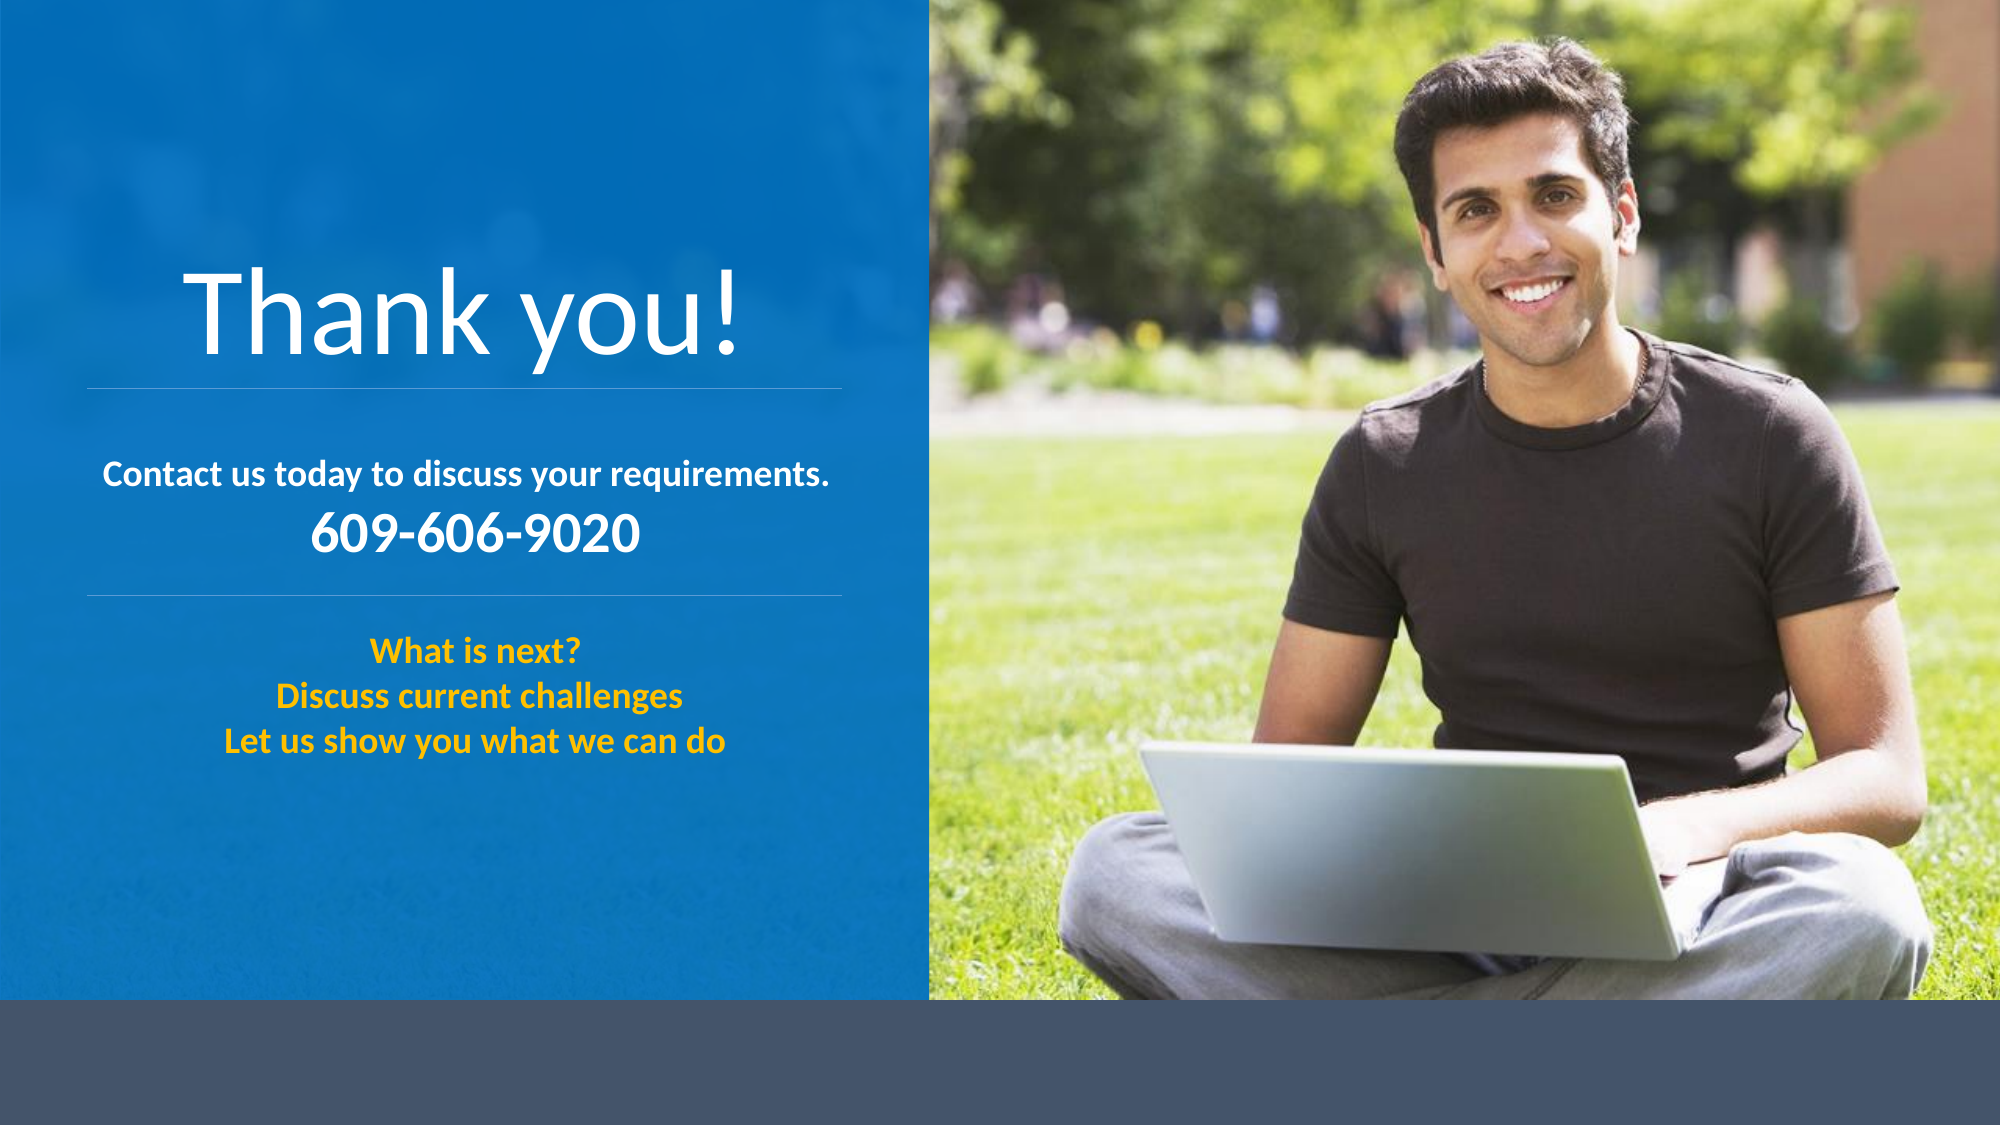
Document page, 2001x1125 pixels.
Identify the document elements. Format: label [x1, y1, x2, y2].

picture [1, 0, 2000, 1000]
